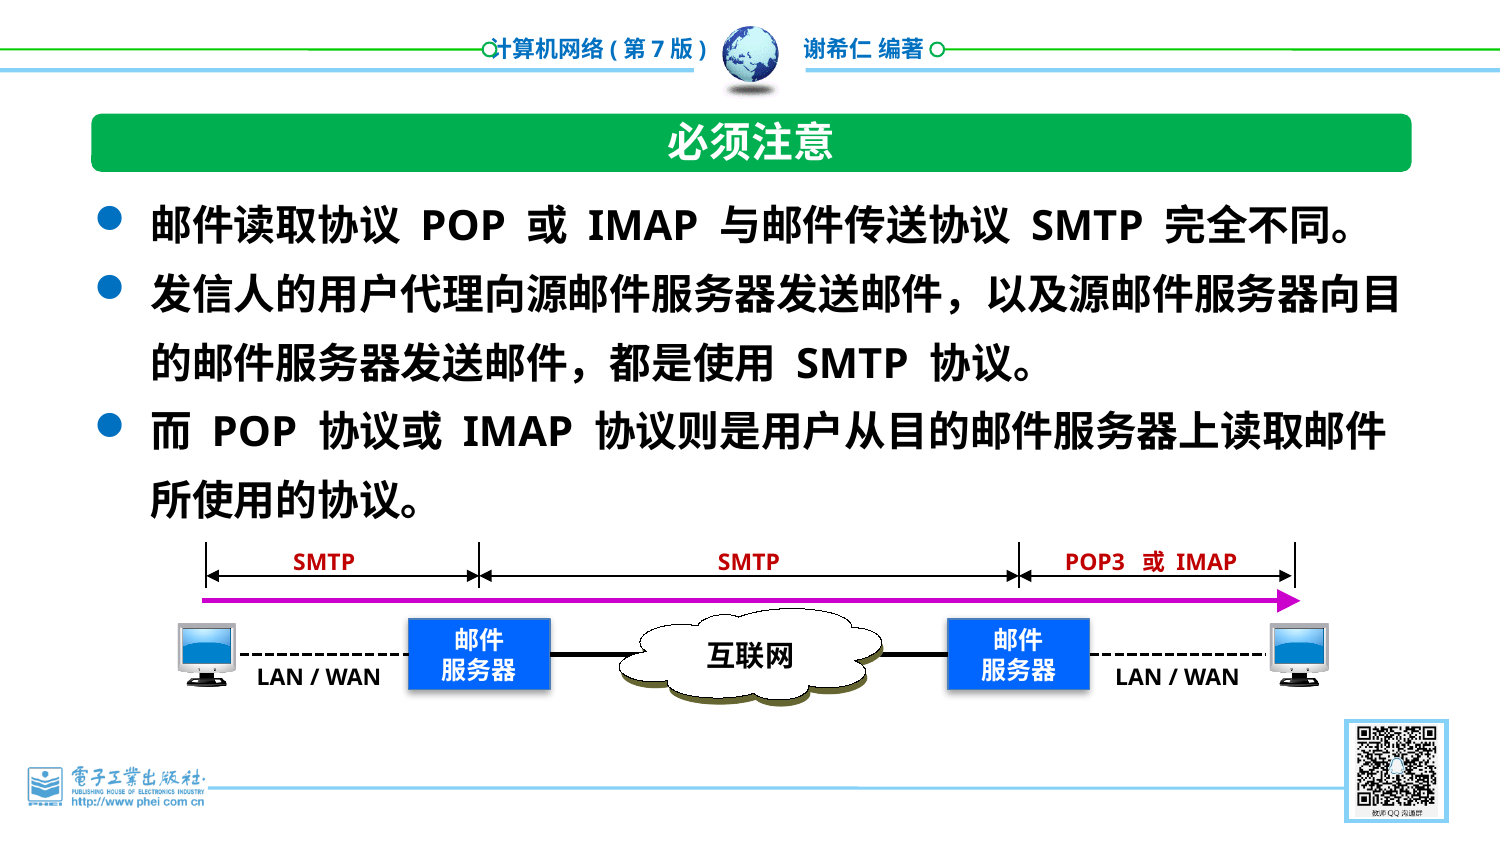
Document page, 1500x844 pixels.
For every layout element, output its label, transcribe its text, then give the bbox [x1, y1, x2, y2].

picture [720, 24, 780, 100]
picture [23, 764, 208, 809]
text_box [91, 113, 653, 172]
text_box 邮件读取协议 POP 或 IMAP 与邮件传送协议 SMTP 完全不同。 发信人的用户代理向源邮件服务器发送邮件，以及源邮件服务器向目的邮件服务器发送邮件，都是使用 SMTP 协议。 而 POP 协议或 IMAP 协议则是用户从目的邮件服务器上读取邮件所使用的协议。 [79, 172, 1439, 532]
picture [1355, 724, 1438, 817]
text_box 必须注意 [653, 108, 850, 172]
text_box [850, 113, 1412, 172]
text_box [172, 535, 1333, 701]
